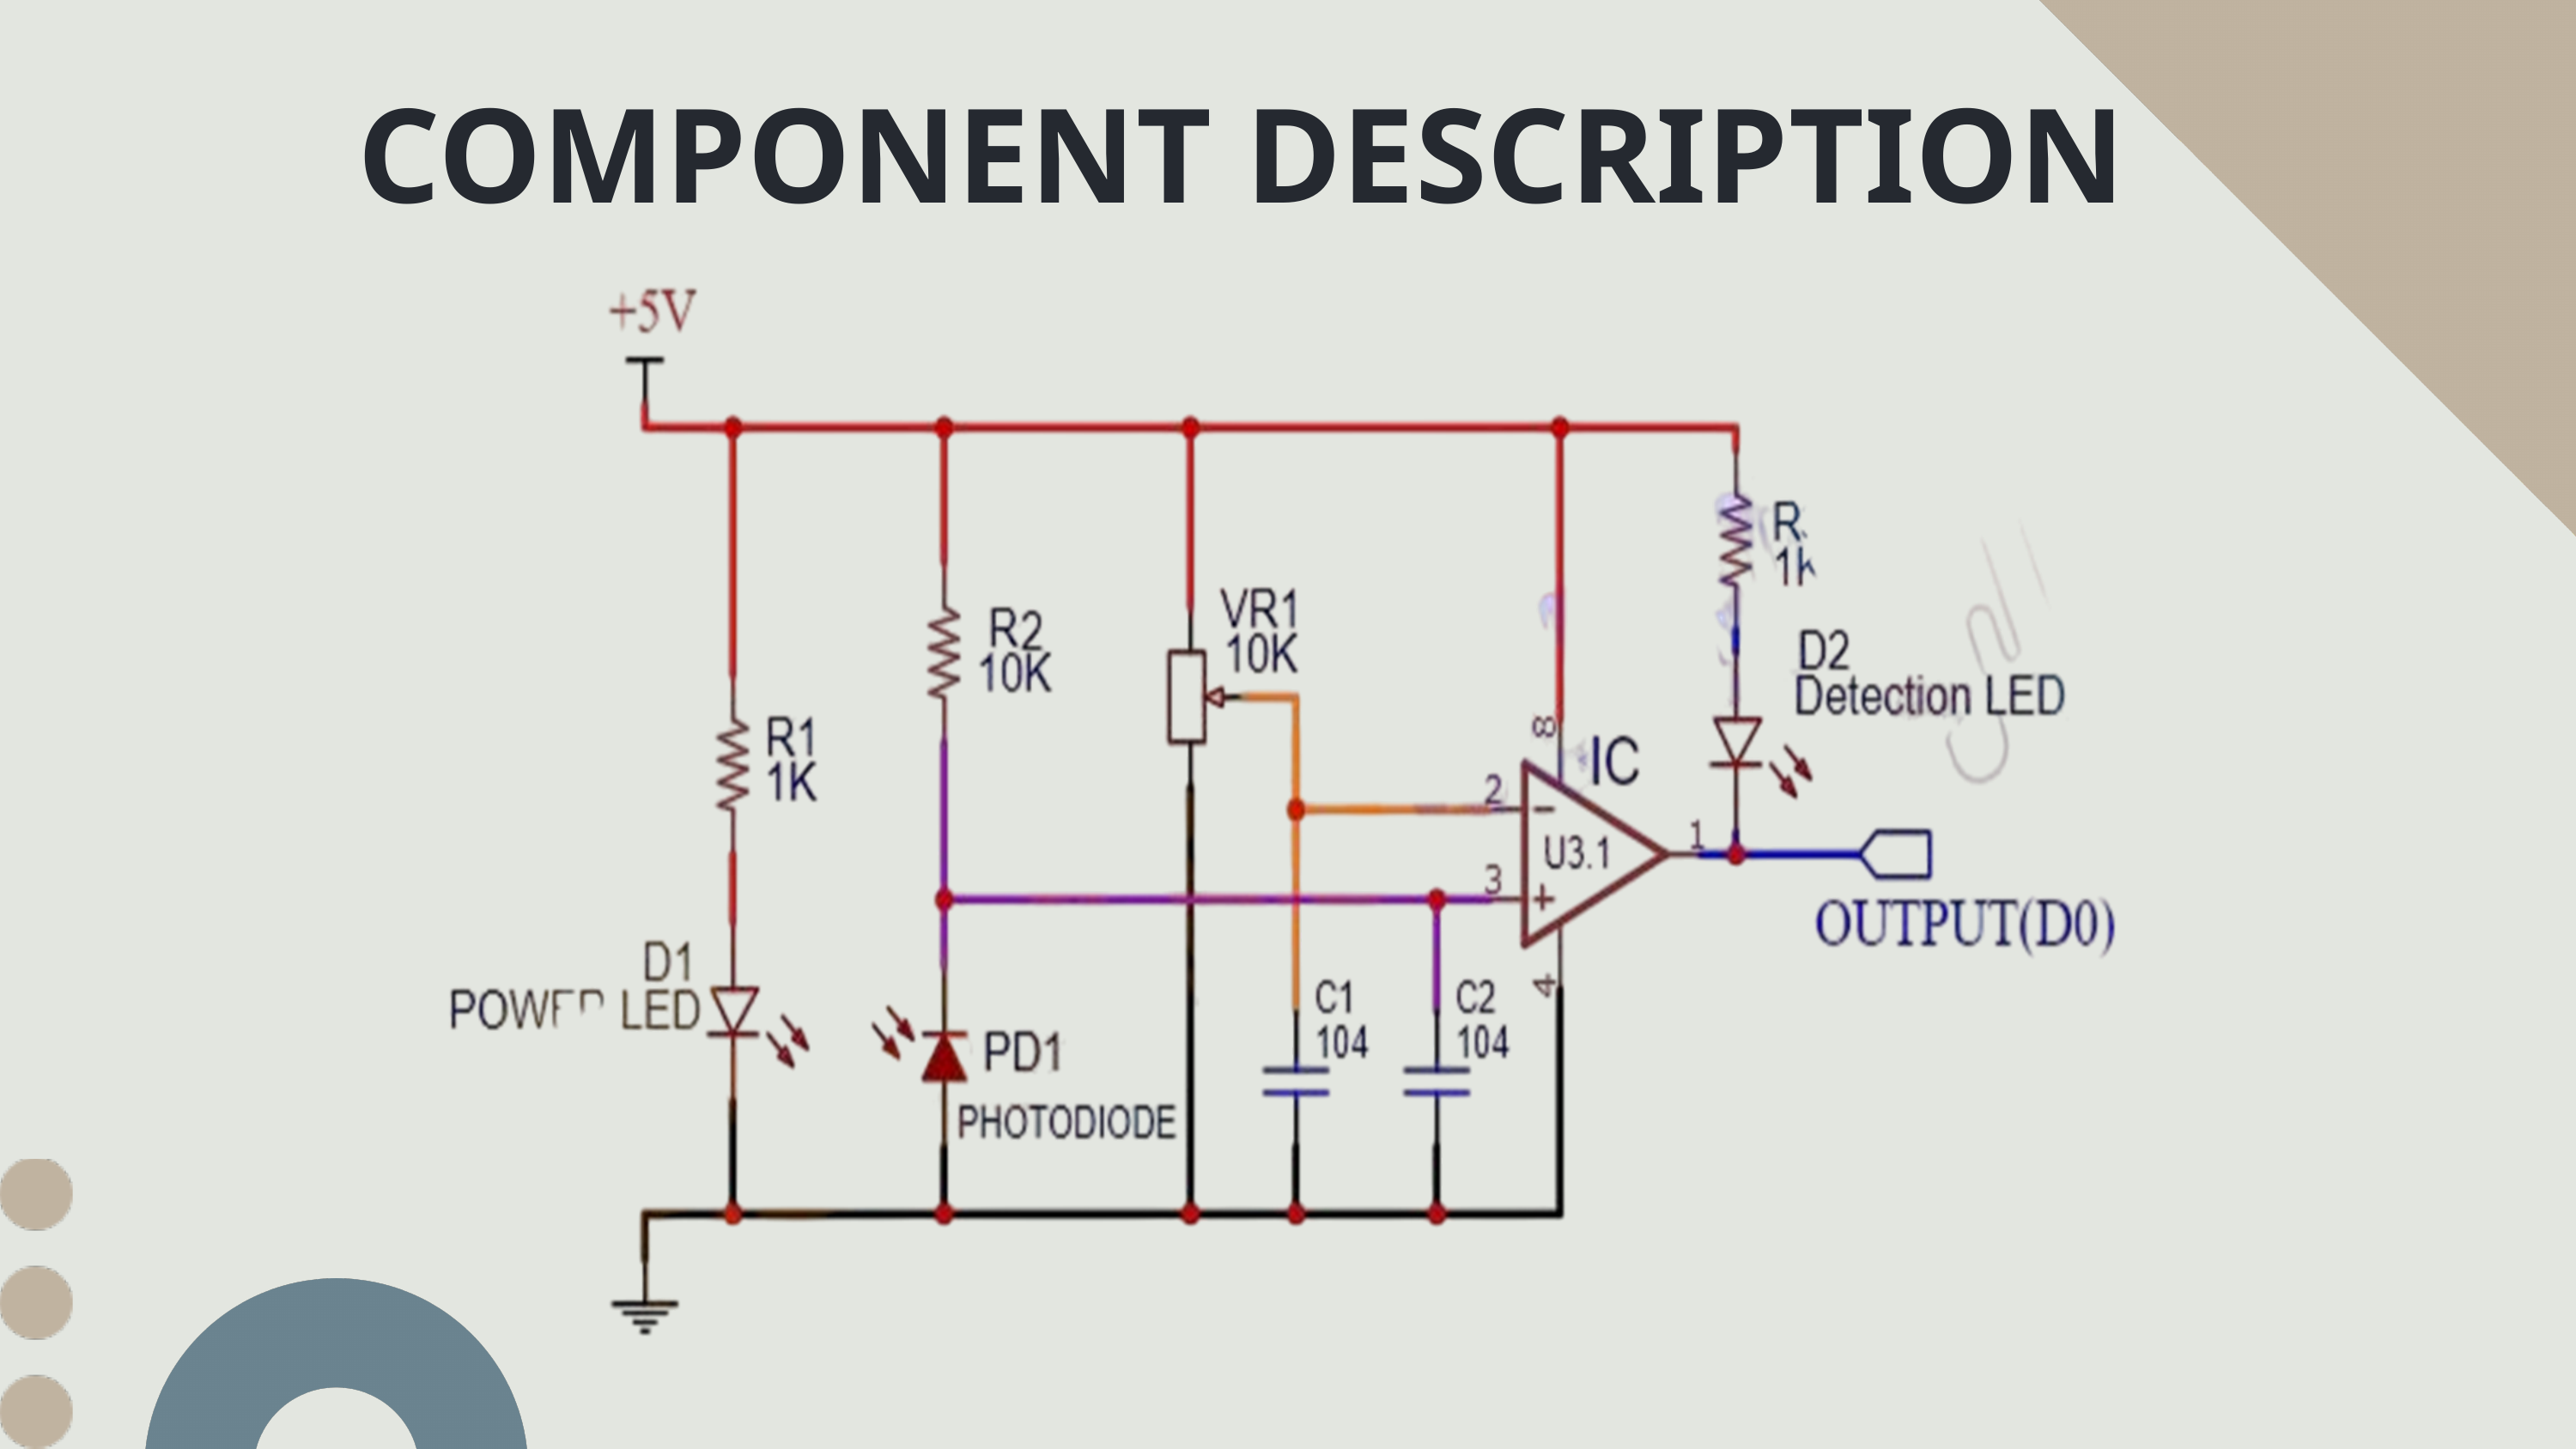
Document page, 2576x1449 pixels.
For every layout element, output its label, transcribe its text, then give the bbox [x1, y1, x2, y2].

text_box [144, 1278, 528, 1449]
text_box [0, 1159, 73, 1449]
text_box [442, 285, 2126, 1353]
text_box COMPONENT DESCRIPTION [272, 46, 2211, 230]
text_box [2021, 0, 2576, 562]
